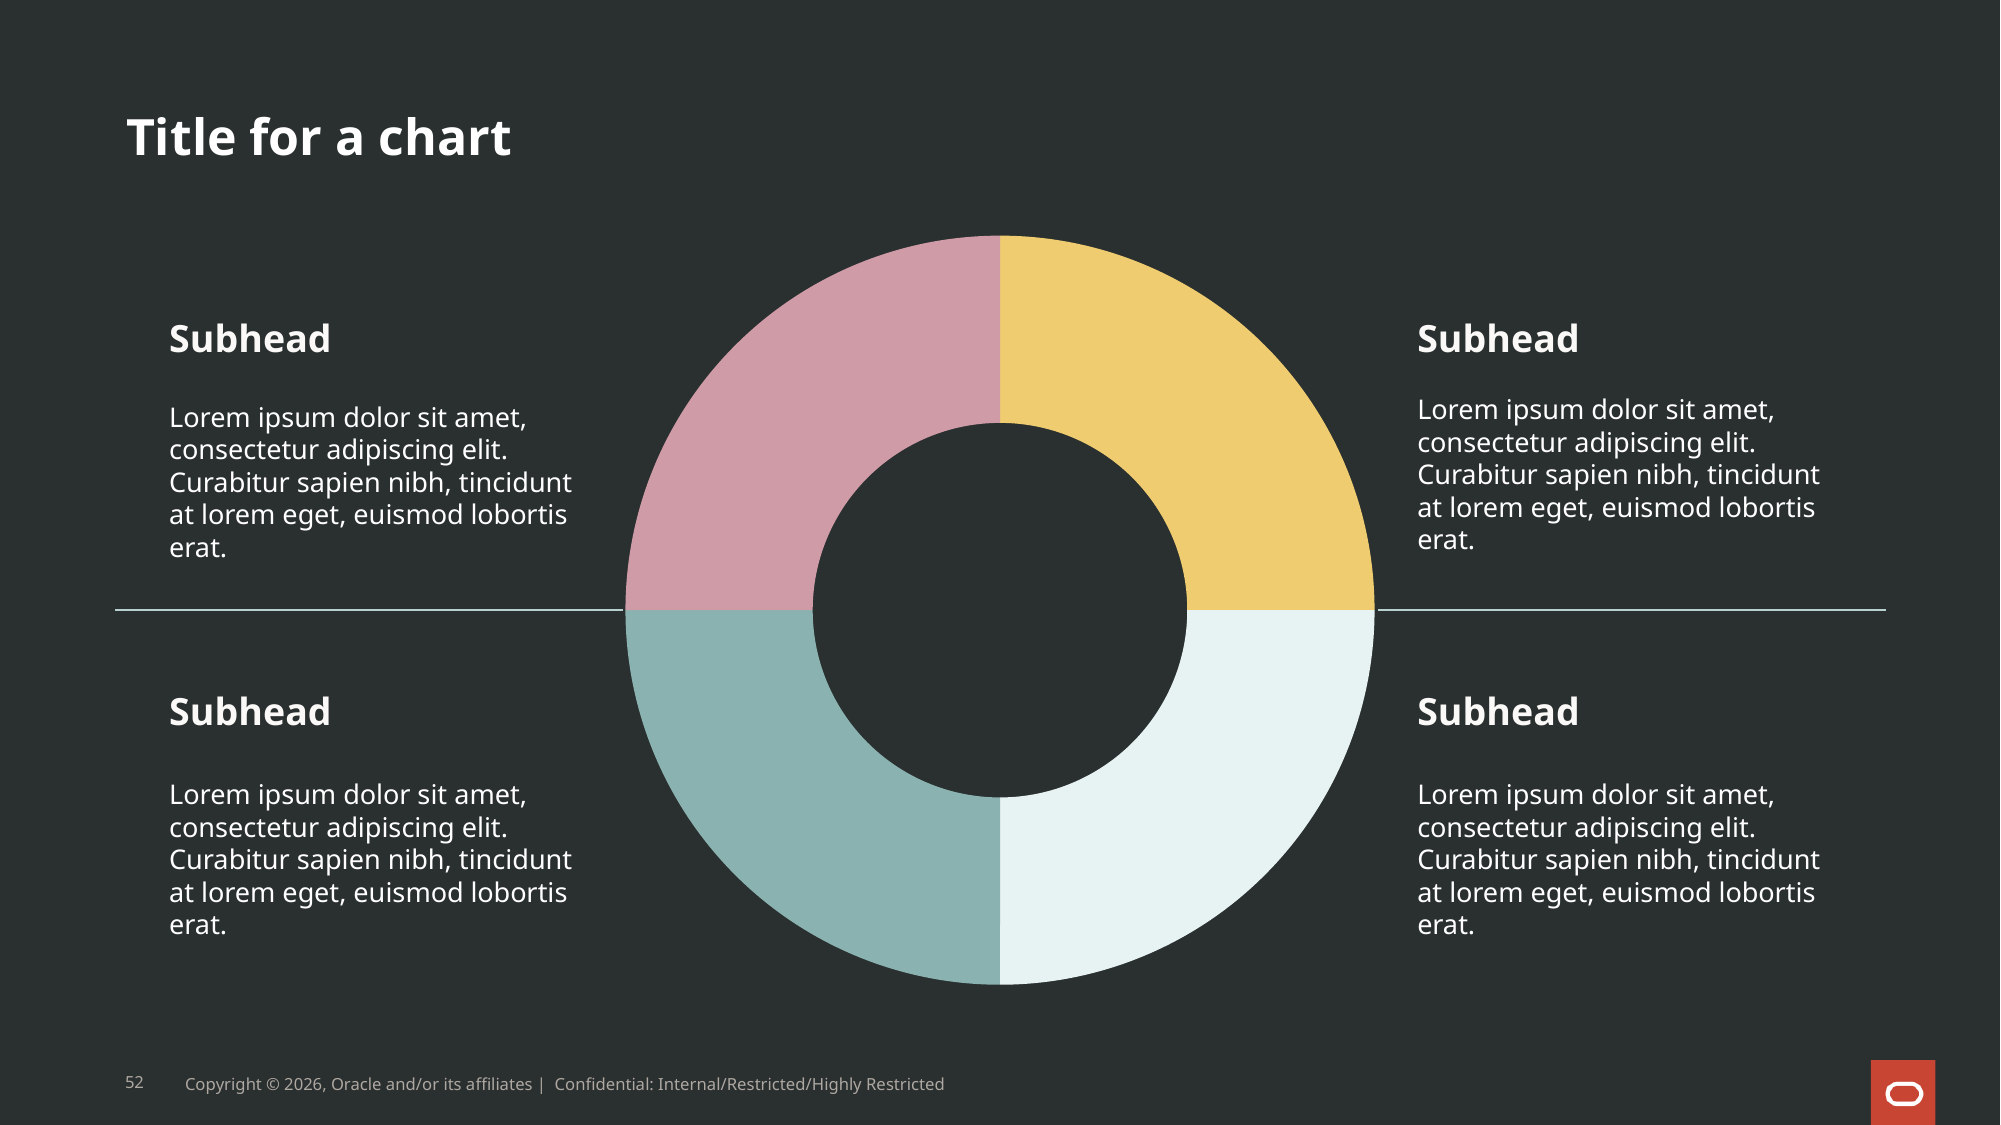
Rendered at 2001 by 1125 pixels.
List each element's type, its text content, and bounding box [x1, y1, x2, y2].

footer Copyright © 2026, Oracle and/or its affiliates | Confidential: Internal/Restricted/Highly Restricted [185, 1053, 1128, 1114]
text_box Subhead Lorem ipsum dolor sit amet, consectetur adipiscing elit. Curabitur sapien nibh, tincidunt at lorem eget, euismod lobortis erat. [1547, 680, 1854, 918]
text_box Subhead Lorem ipsum dolor sit amet, consectetur adipiscing elit. Curabitur sapien nibh, tincidunt at lorem eget, euismod lobortis erat. [1547, 307, 1854, 533]
text_box Subhead Lorem ipsum dolor sit amet, consectetur adipiscing elit. Curabitur sapien nibh, tincidunt at lorem eget, euismod lobortis erat. [154, 307, 454, 540]
chart [454, 220, 1547, 1001]
text_box Subhead Lorem ipsum dolor sit amet, consectetur adipiscing elit. Curabitur sapien nibh, tincidunt at lorem eget, euismod lobortis erat. [154, 680, 454, 918]
slide_number 52 [125, 1053, 185, 1114]
title Title for a chart [126, 29, 1877, 165]
